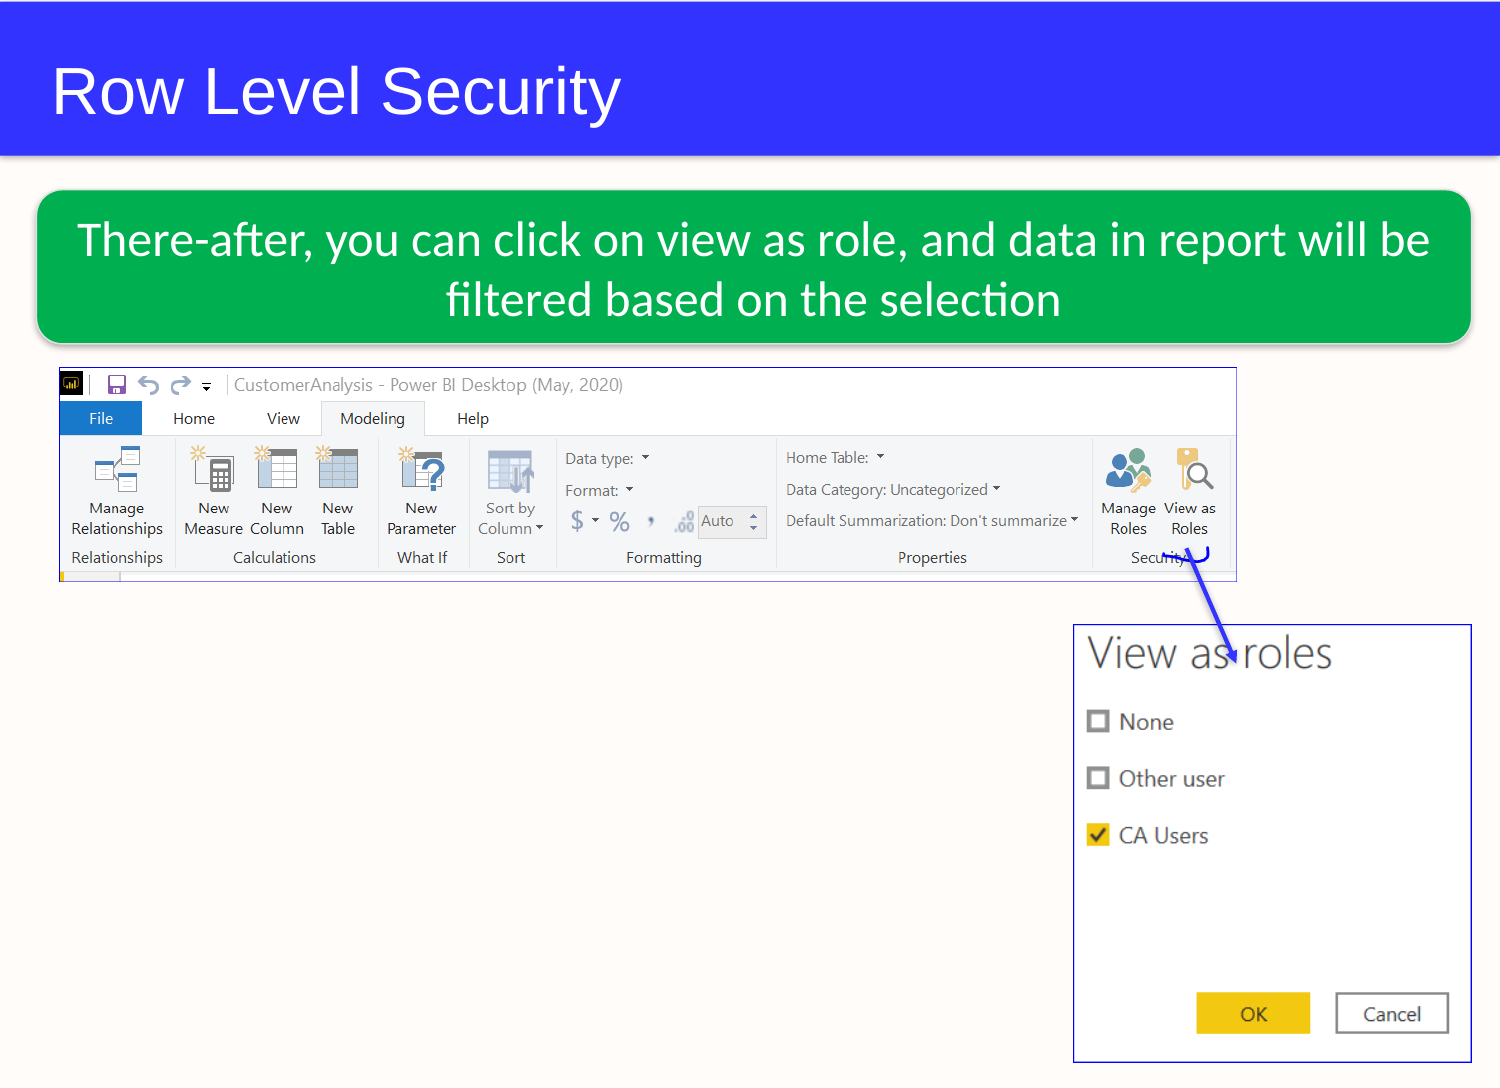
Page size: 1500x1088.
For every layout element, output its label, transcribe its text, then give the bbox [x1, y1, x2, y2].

text_box There-after, you can click on view as role, and data in report will be filtered based on the selection [35, 188, 1473, 345]
picture [58, 367, 1237, 583]
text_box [1186, 548, 1237, 664]
title Row Level Security [36, 40, 1472, 131]
picture [1073, 624, 1472, 1064]
